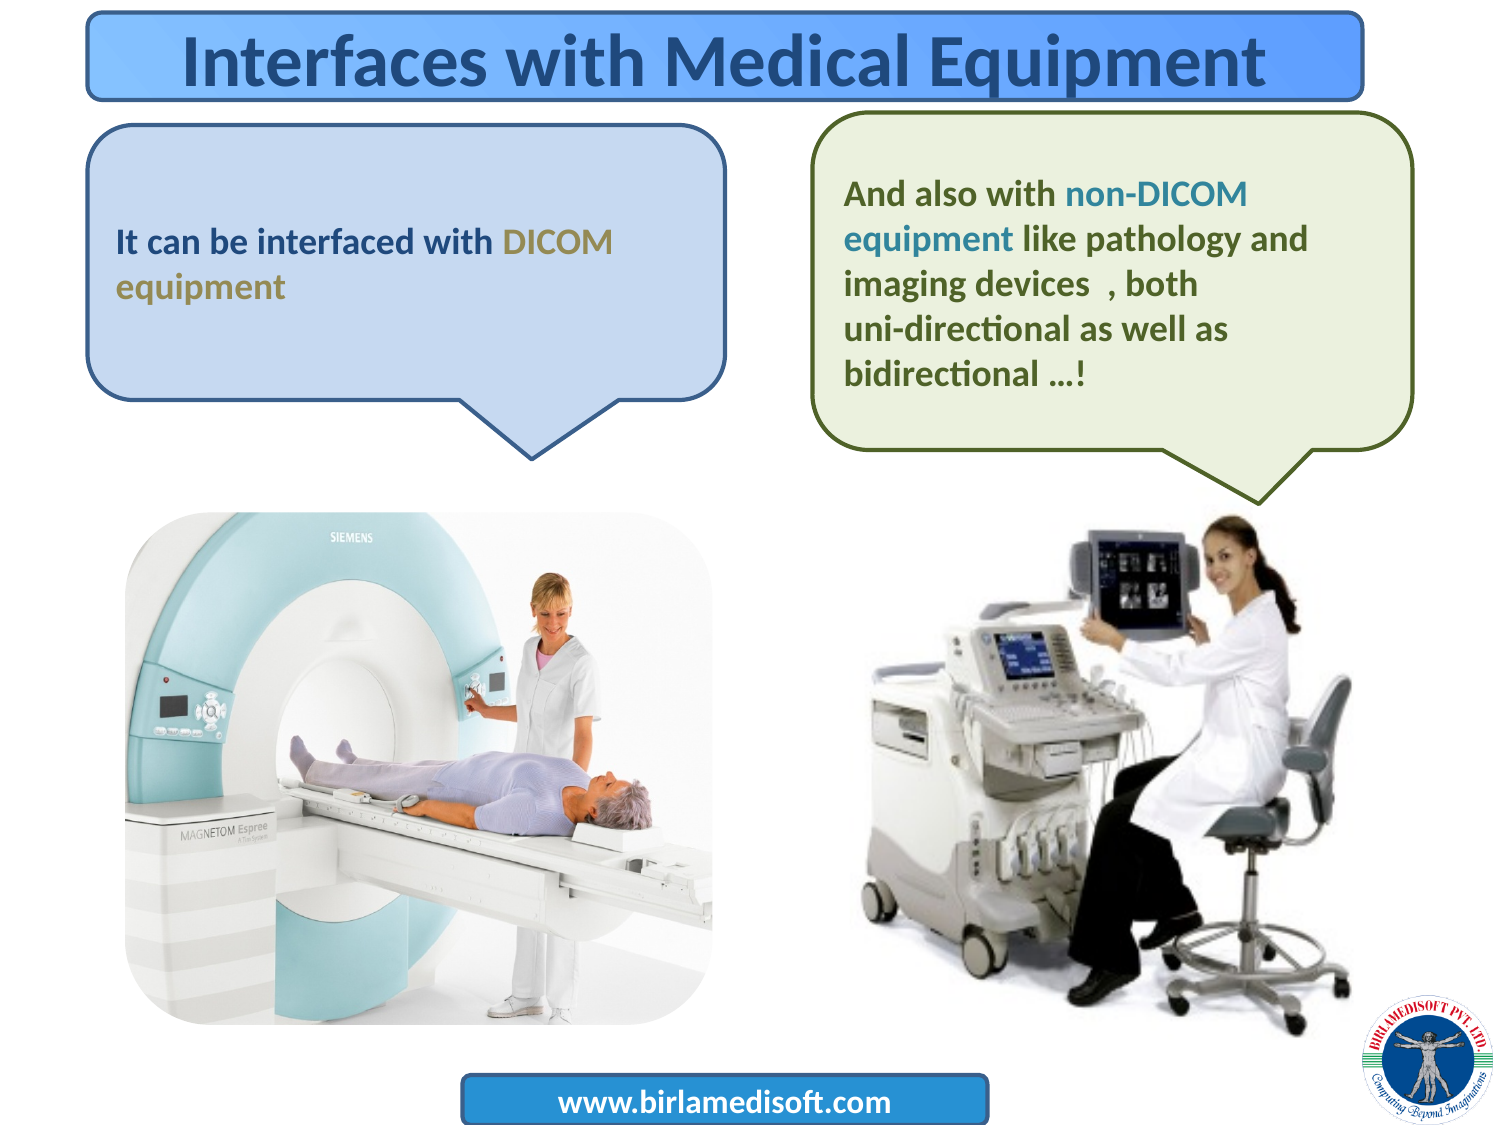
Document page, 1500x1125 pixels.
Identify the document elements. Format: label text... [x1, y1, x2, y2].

text_box It can be interfaced with DICOM equipment [85, 122, 728, 462]
text_box And also with non-DICOM equipment like pathology and imaging devices , both uni-directional as well as bidirectional …! [810, 110, 1415, 506]
text_box [847, 485, 1378, 1065]
picture [1362, 995, 1493, 1125]
text_box [122, 510, 715, 1027]
text_box Interfaces with Medical Equipment [85, 10, 1365, 103]
text_box www.birlamedisoft.com [460, 1072, 990, 1125]
